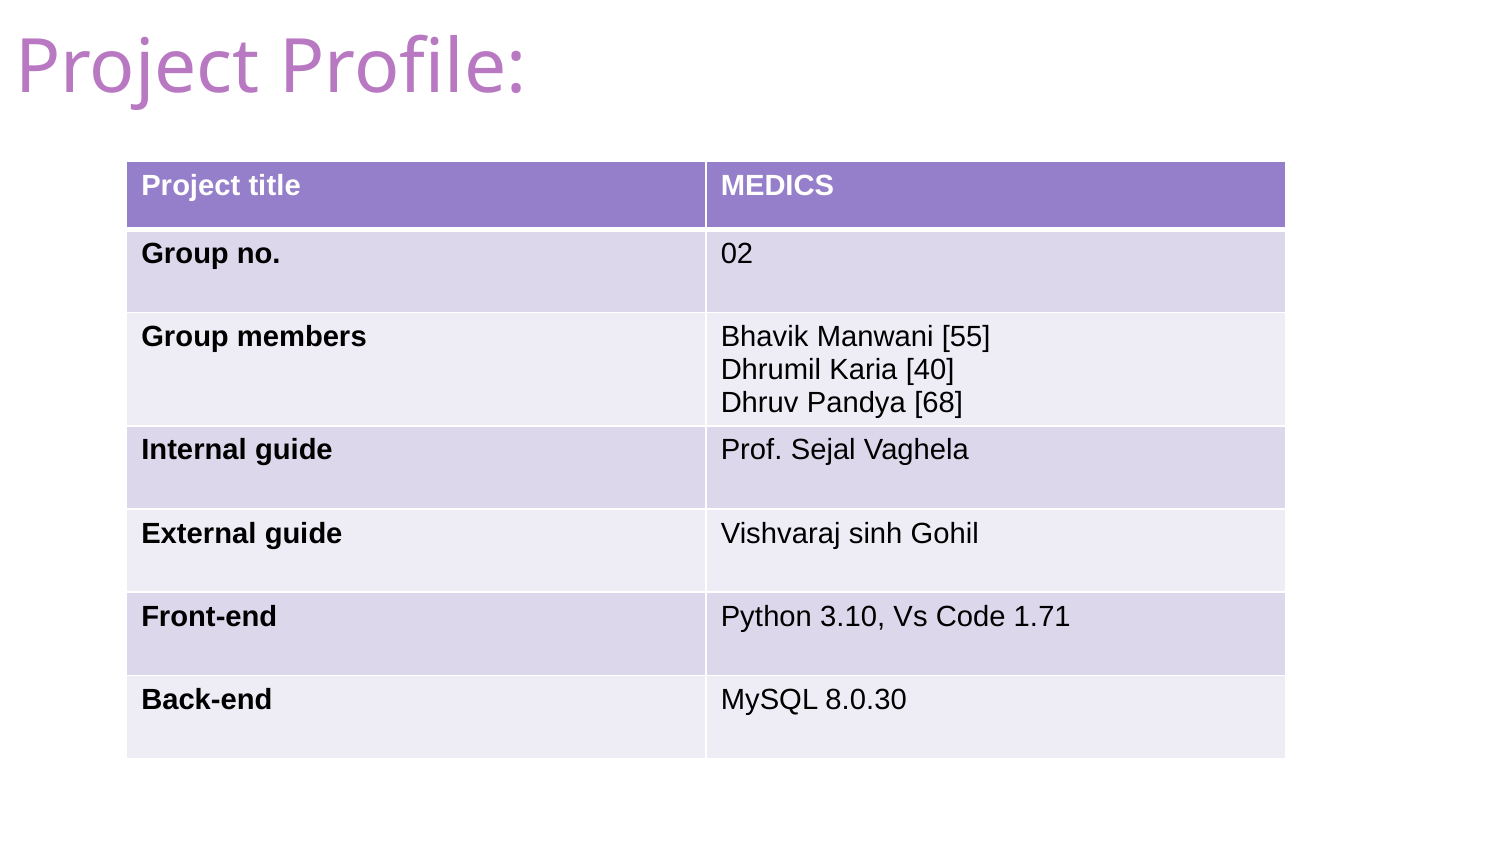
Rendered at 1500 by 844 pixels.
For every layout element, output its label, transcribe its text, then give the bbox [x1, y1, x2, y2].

table_cell External guide [127, 510, 705, 591]
table_cell Internal guide [127, 427, 705, 508]
title Project Profile: [0, 27, 733, 99]
table_cell Python 3.10, Vs Code 1.71 [707, 593, 1285, 675]
table_header MEDICS [707, 162, 1285, 227]
table_cell MySQL 8.0.30 [707, 676, 1285, 758]
table_cell Group no. [127, 232, 705, 312]
table_cell Back-end [127, 676, 705, 758]
table_cell Group members [127, 313, 705, 425]
table_cell Front-end [127, 593, 705, 675]
table_cell 02 [707, 232, 1285, 312]
table_cell Vishvaraj sinh Gohil [707, 510, 1285, 591]
table_cell Bhavik Manwani [55] Dhrumil Karia [40] Dhruv Pandya [68] [707, 313, 1285, 425]
table_header Project title [127, 162, 705, 227]
table_cell Prof. Sejal Vaghela [707, 427, 1285, 508]
